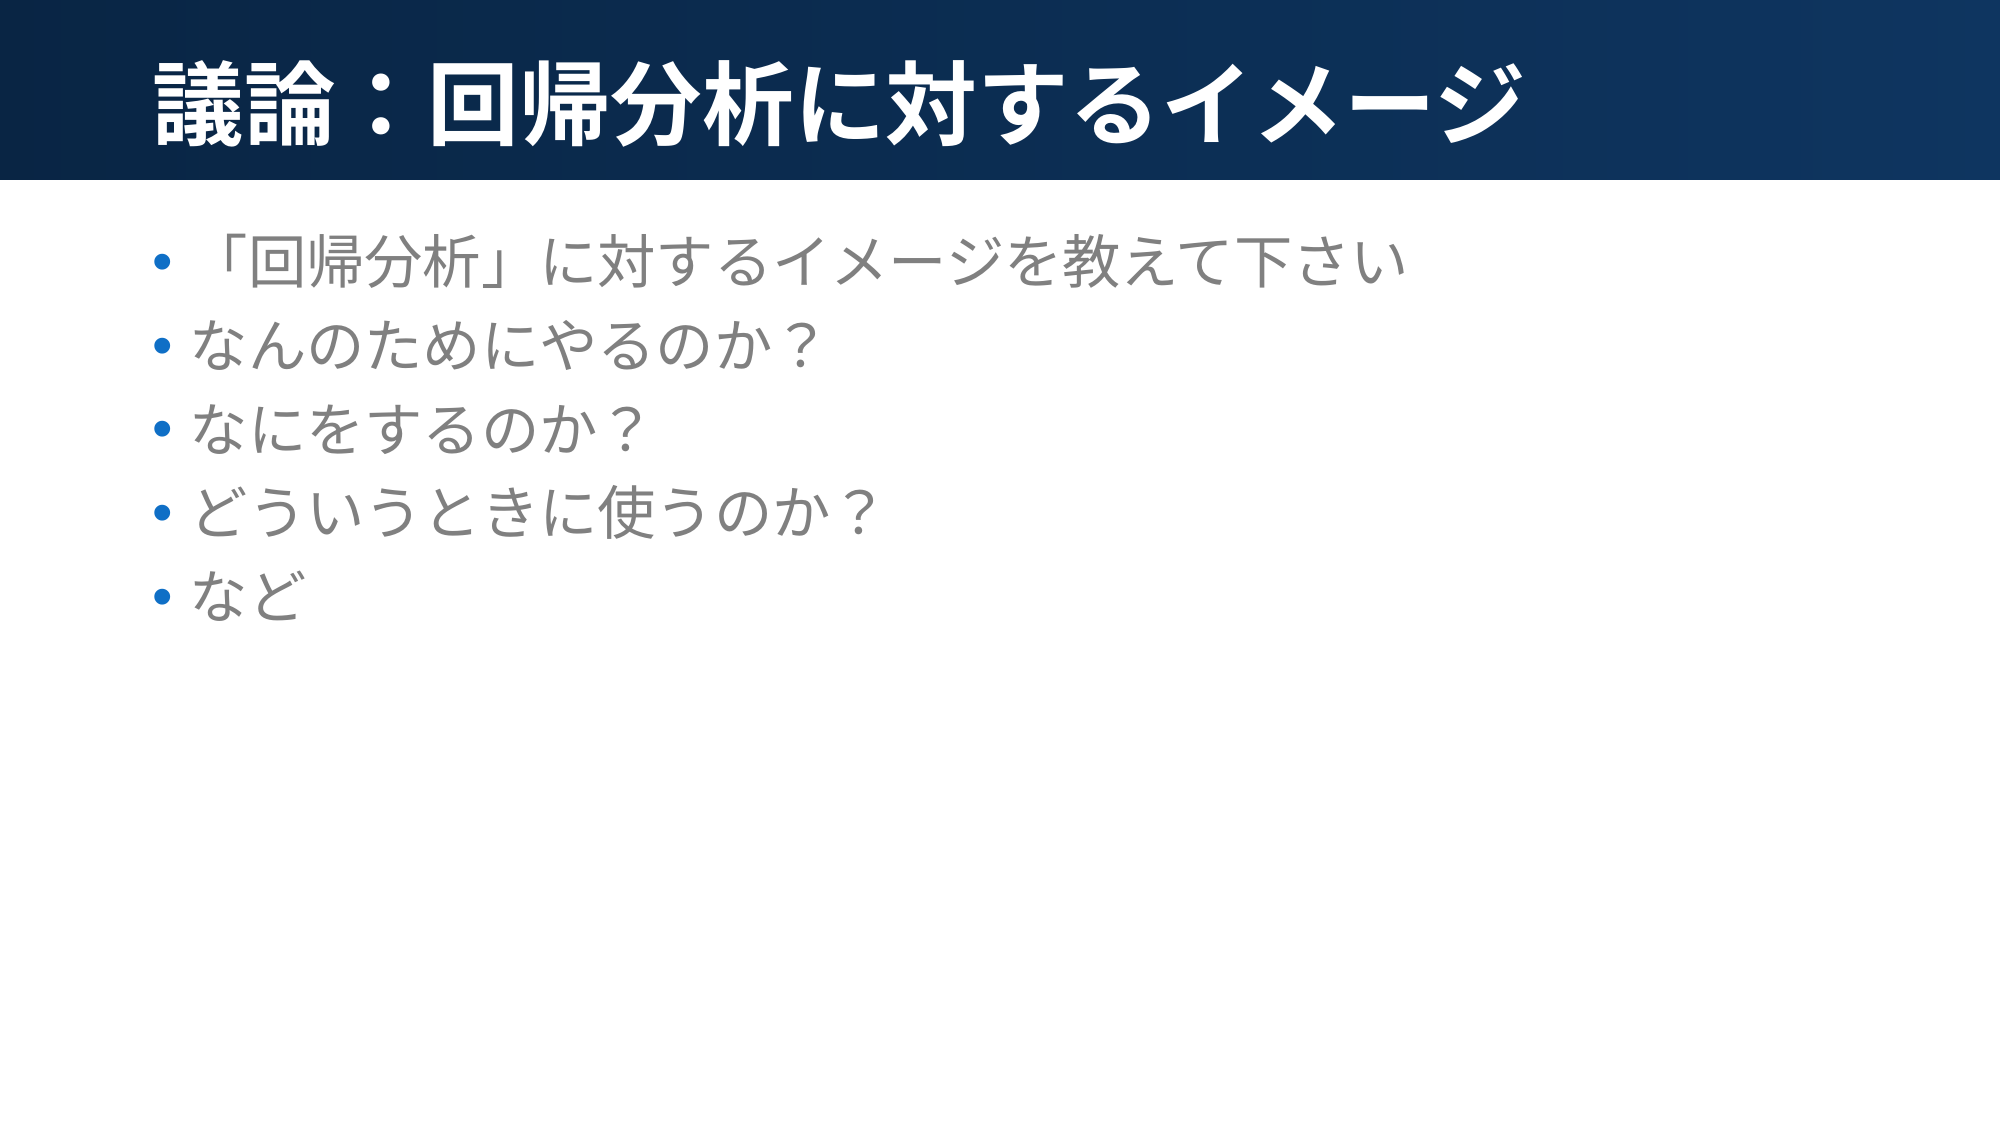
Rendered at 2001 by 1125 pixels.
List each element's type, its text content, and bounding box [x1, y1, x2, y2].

list 「回帰分析」に対するイメージを教えて下さい なんのためにやるのか？ なにをするのか？ どういうときに使うのか？ など [137, 225, 1863, 1014]
title 議論：回帰分析に対するイメージ [137, 45, 1863, 171]
